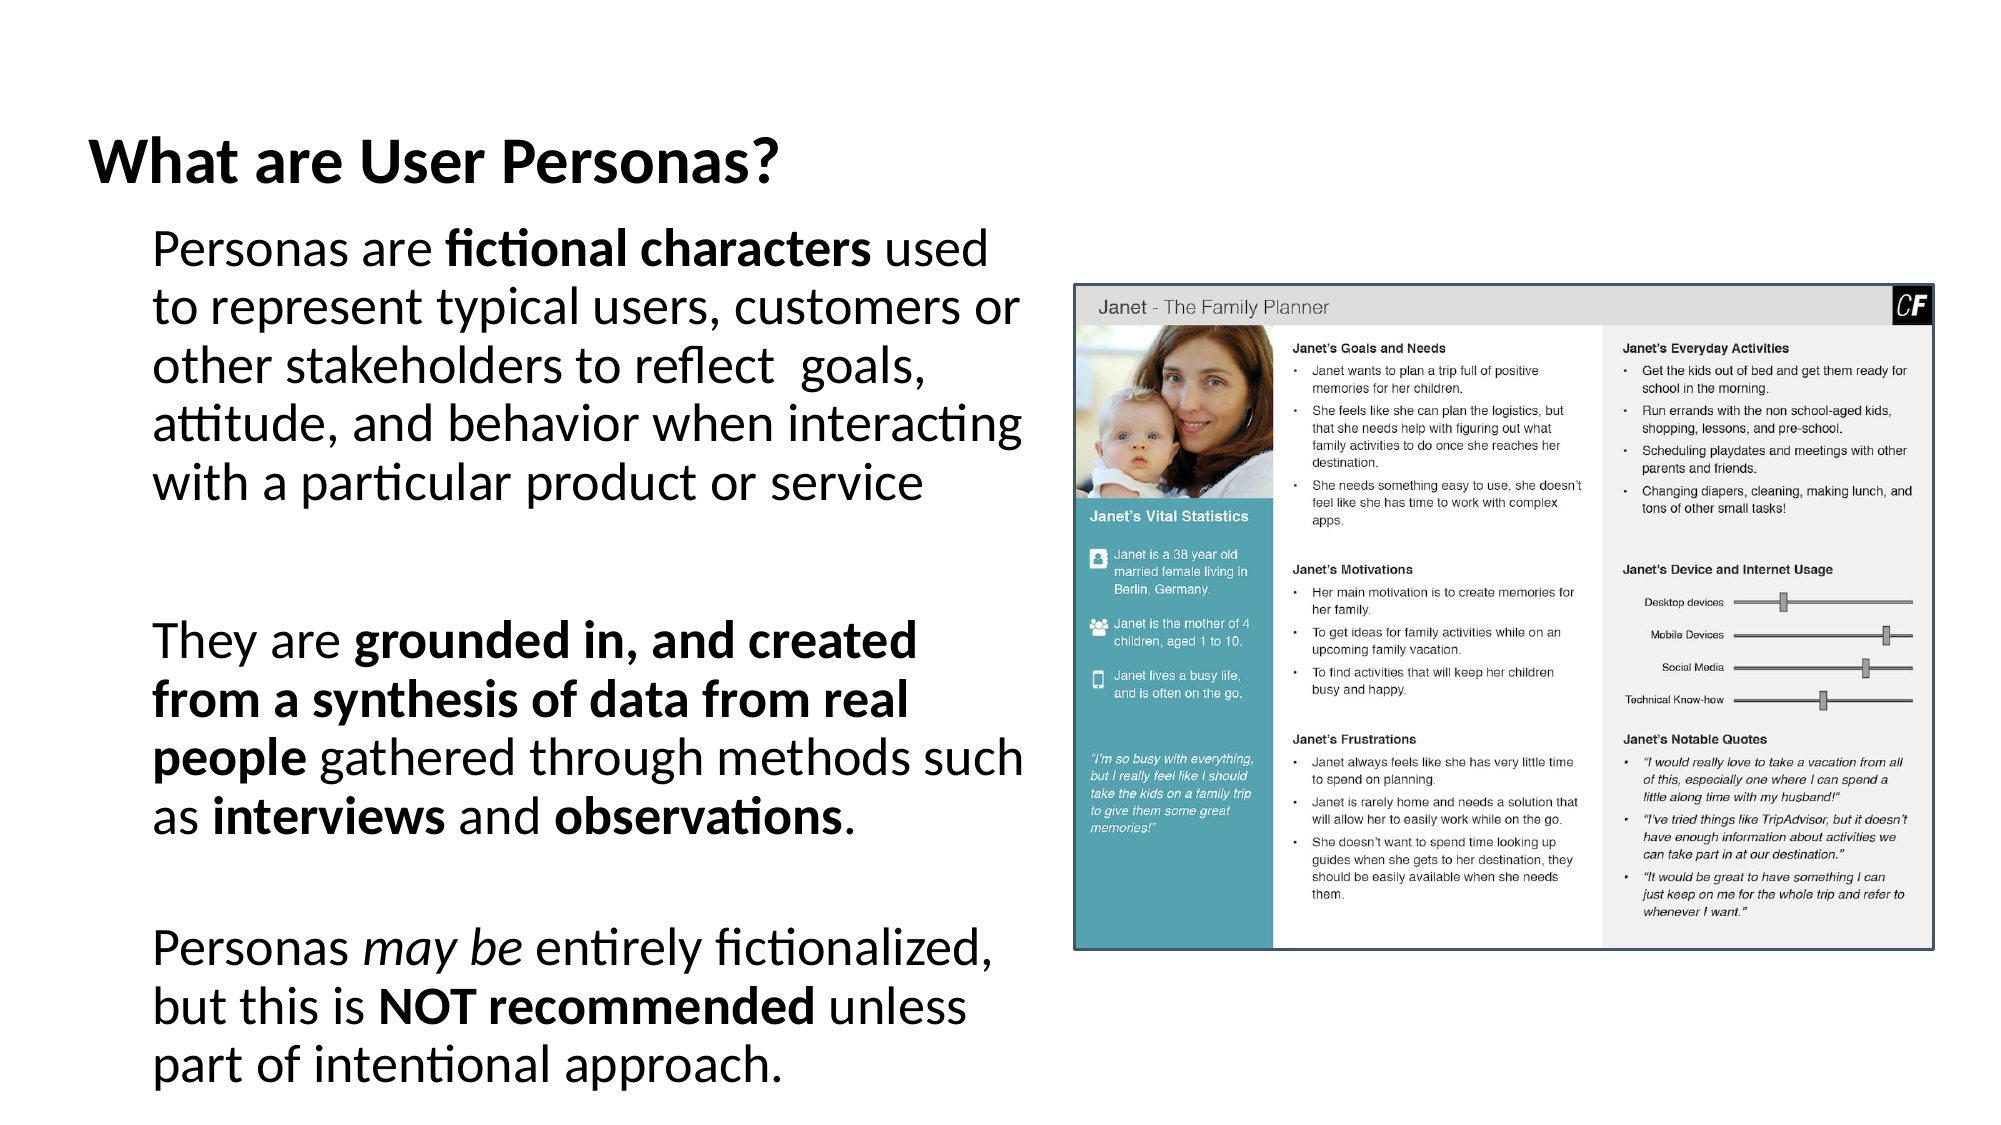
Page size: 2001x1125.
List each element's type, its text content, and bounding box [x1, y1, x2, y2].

text_box What are User Personas? [68, 97, 1932, 223]
list Personas are fictional characters used to represent typical users, customers or other stakeholders to reflect goals, attitude, and behavior when interacting with a particular product or service They are grounded in, and created from a synthesis of data from real people gathered through methods such as interviews and observations. Personas may be entirely fictionalized, but this is NOT recommended unless part of intentional approach. [137, 223, 1051, 926]
picture [1075, 286, 1932, 948]
